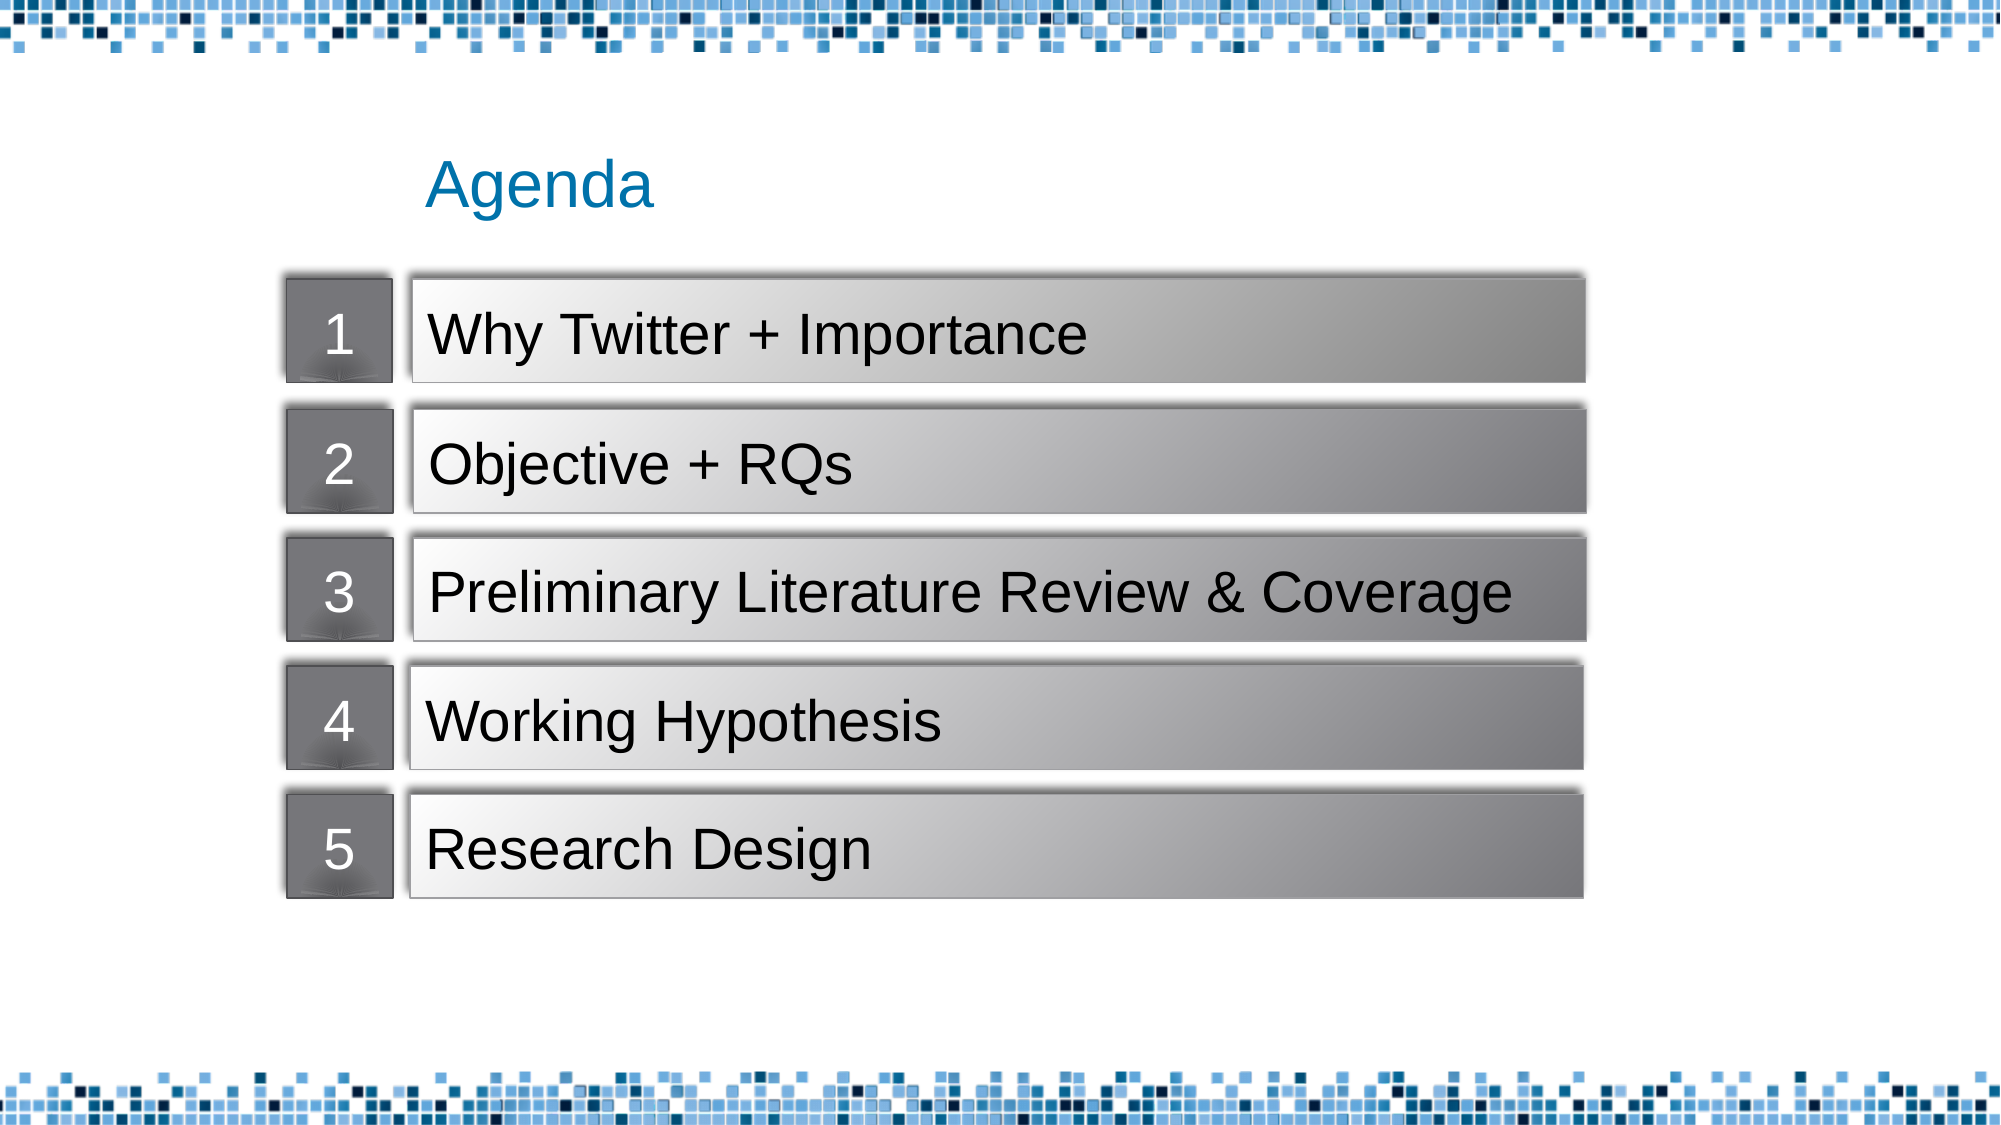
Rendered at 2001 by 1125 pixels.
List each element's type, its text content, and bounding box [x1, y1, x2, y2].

text_box Working Hypothesis [410, 666, 1584, 770]
text_box 2 [287, 409, 394, 513]
text_box 4 [287, 666, 394, 770]
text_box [0, 0, 2000, 53]
text_box 1 [286, 279, 393, 383]
text_box Objective + RQs [413, 409, 1587, 513]
text_box 3 [287, 537, 394, 642]
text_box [0, 1071, 2000, 1125]
text_box Research Design [410, 794, 1584, 898]
text_box 5 [287, 794, 394, 898]
text_box Why Twitter + Importance [412, 279, 1586, 383]
text_box Agenda [410, 132, 733, 241]
text_box Preliminary Literature Review & Coverage [413, 537, 1587, 642]
